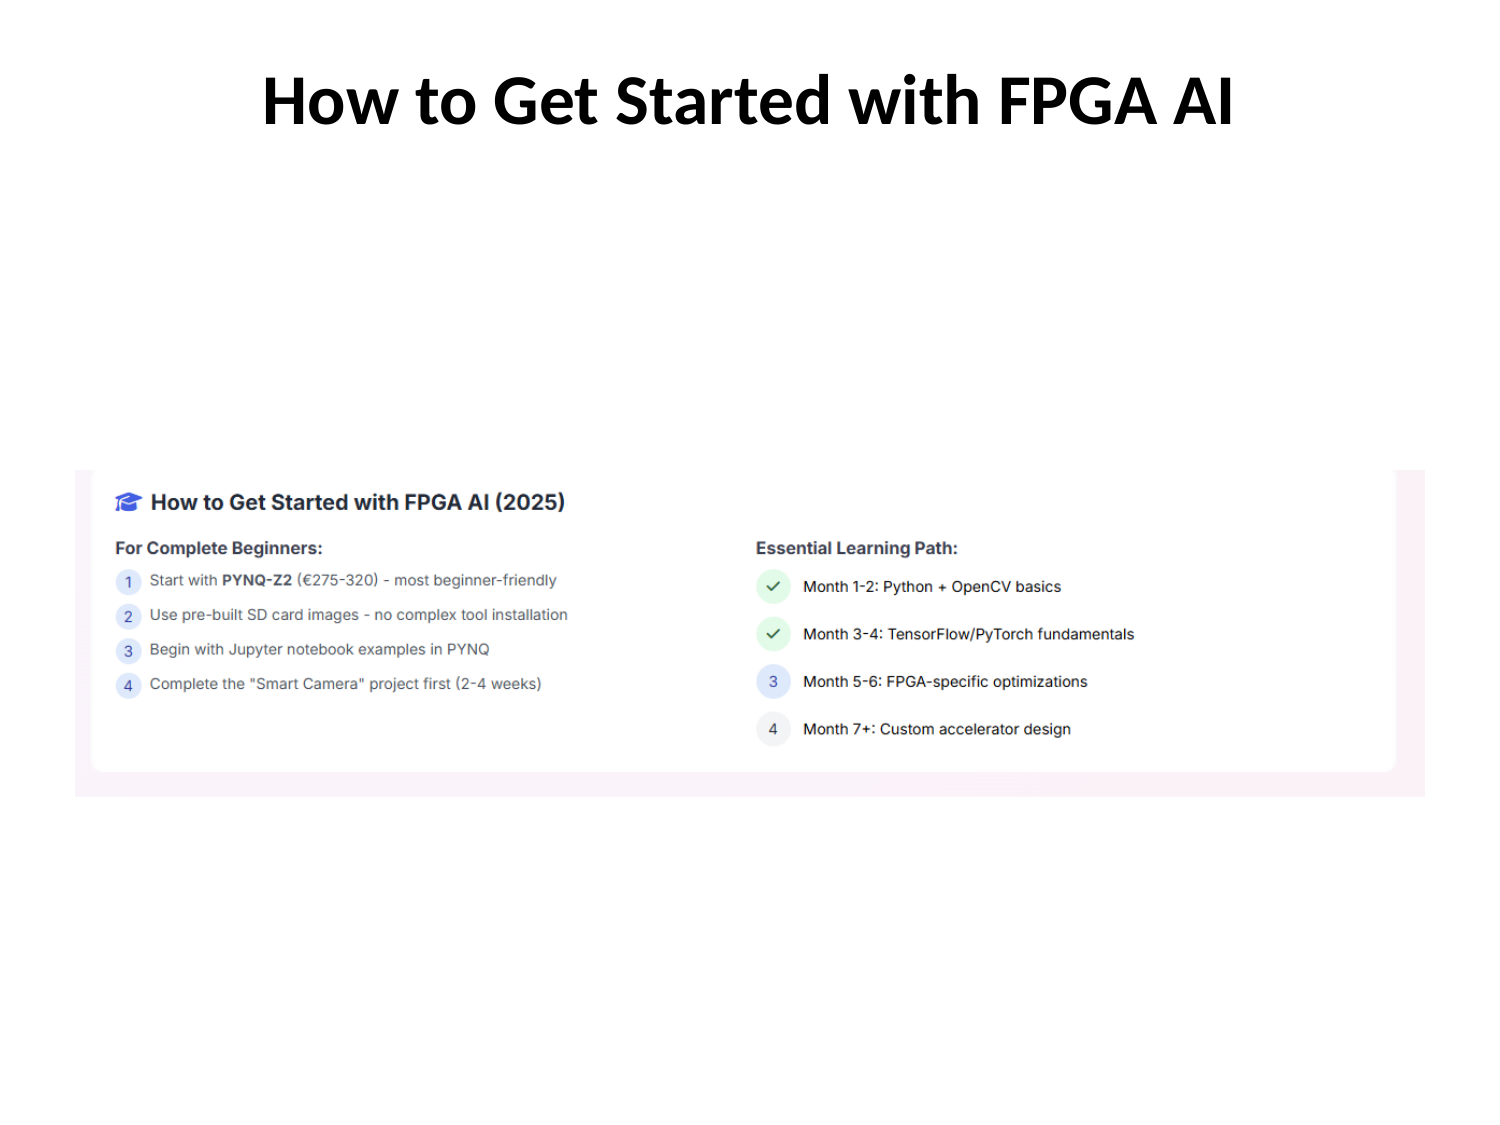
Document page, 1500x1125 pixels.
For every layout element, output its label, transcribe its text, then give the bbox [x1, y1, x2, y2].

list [74, 470, 1426, 797]
title How to Get Started with FPGA AI [75, 45, 1425, 233]
